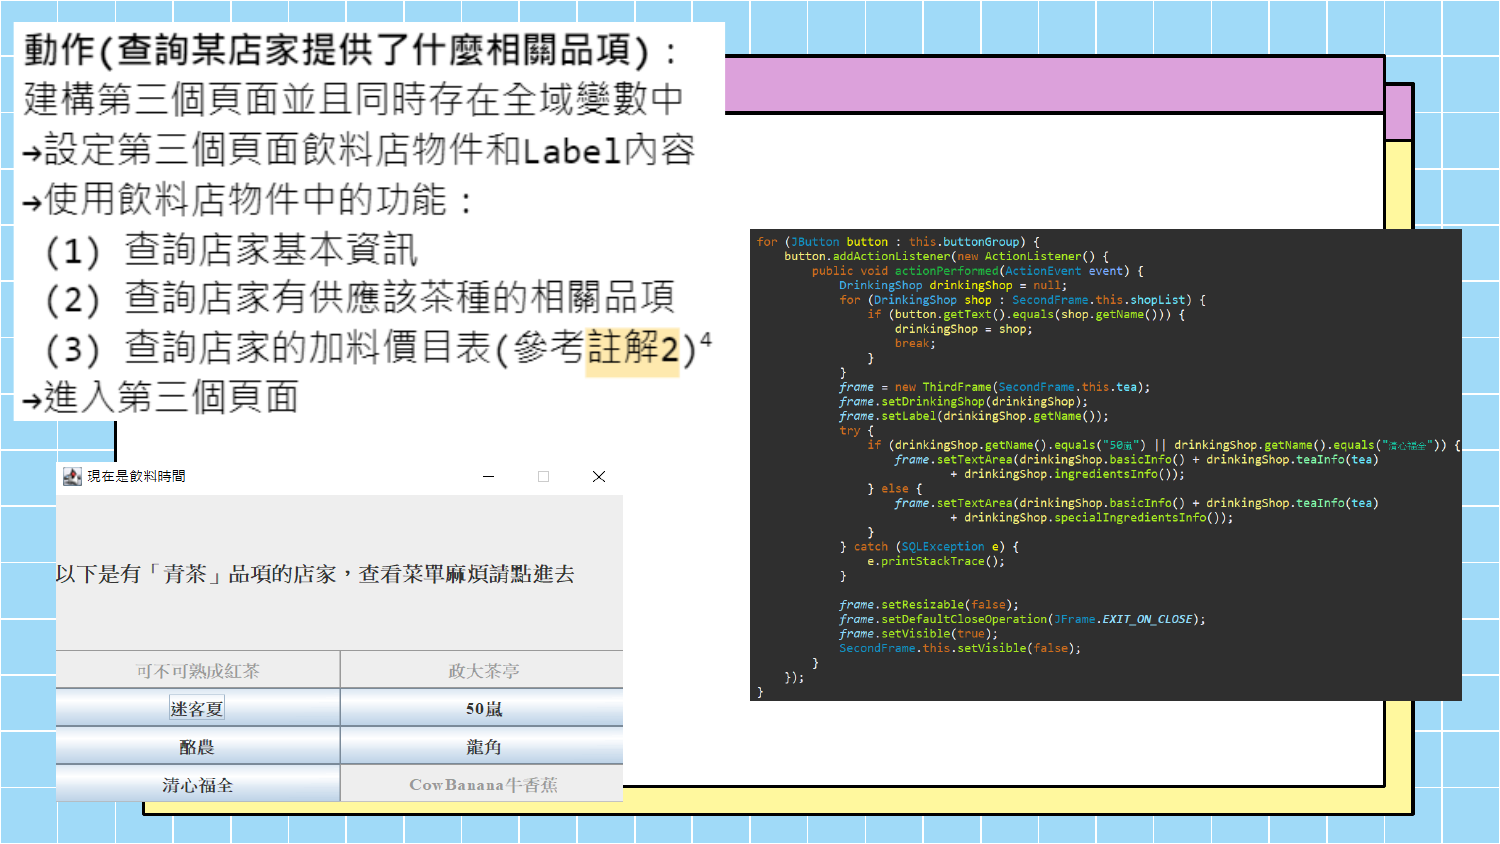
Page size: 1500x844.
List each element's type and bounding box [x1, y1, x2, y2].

picture [749, 229, 1462, 701]
picture [55, 462, 624, 802]
picture [13, 21, 726, 421]
